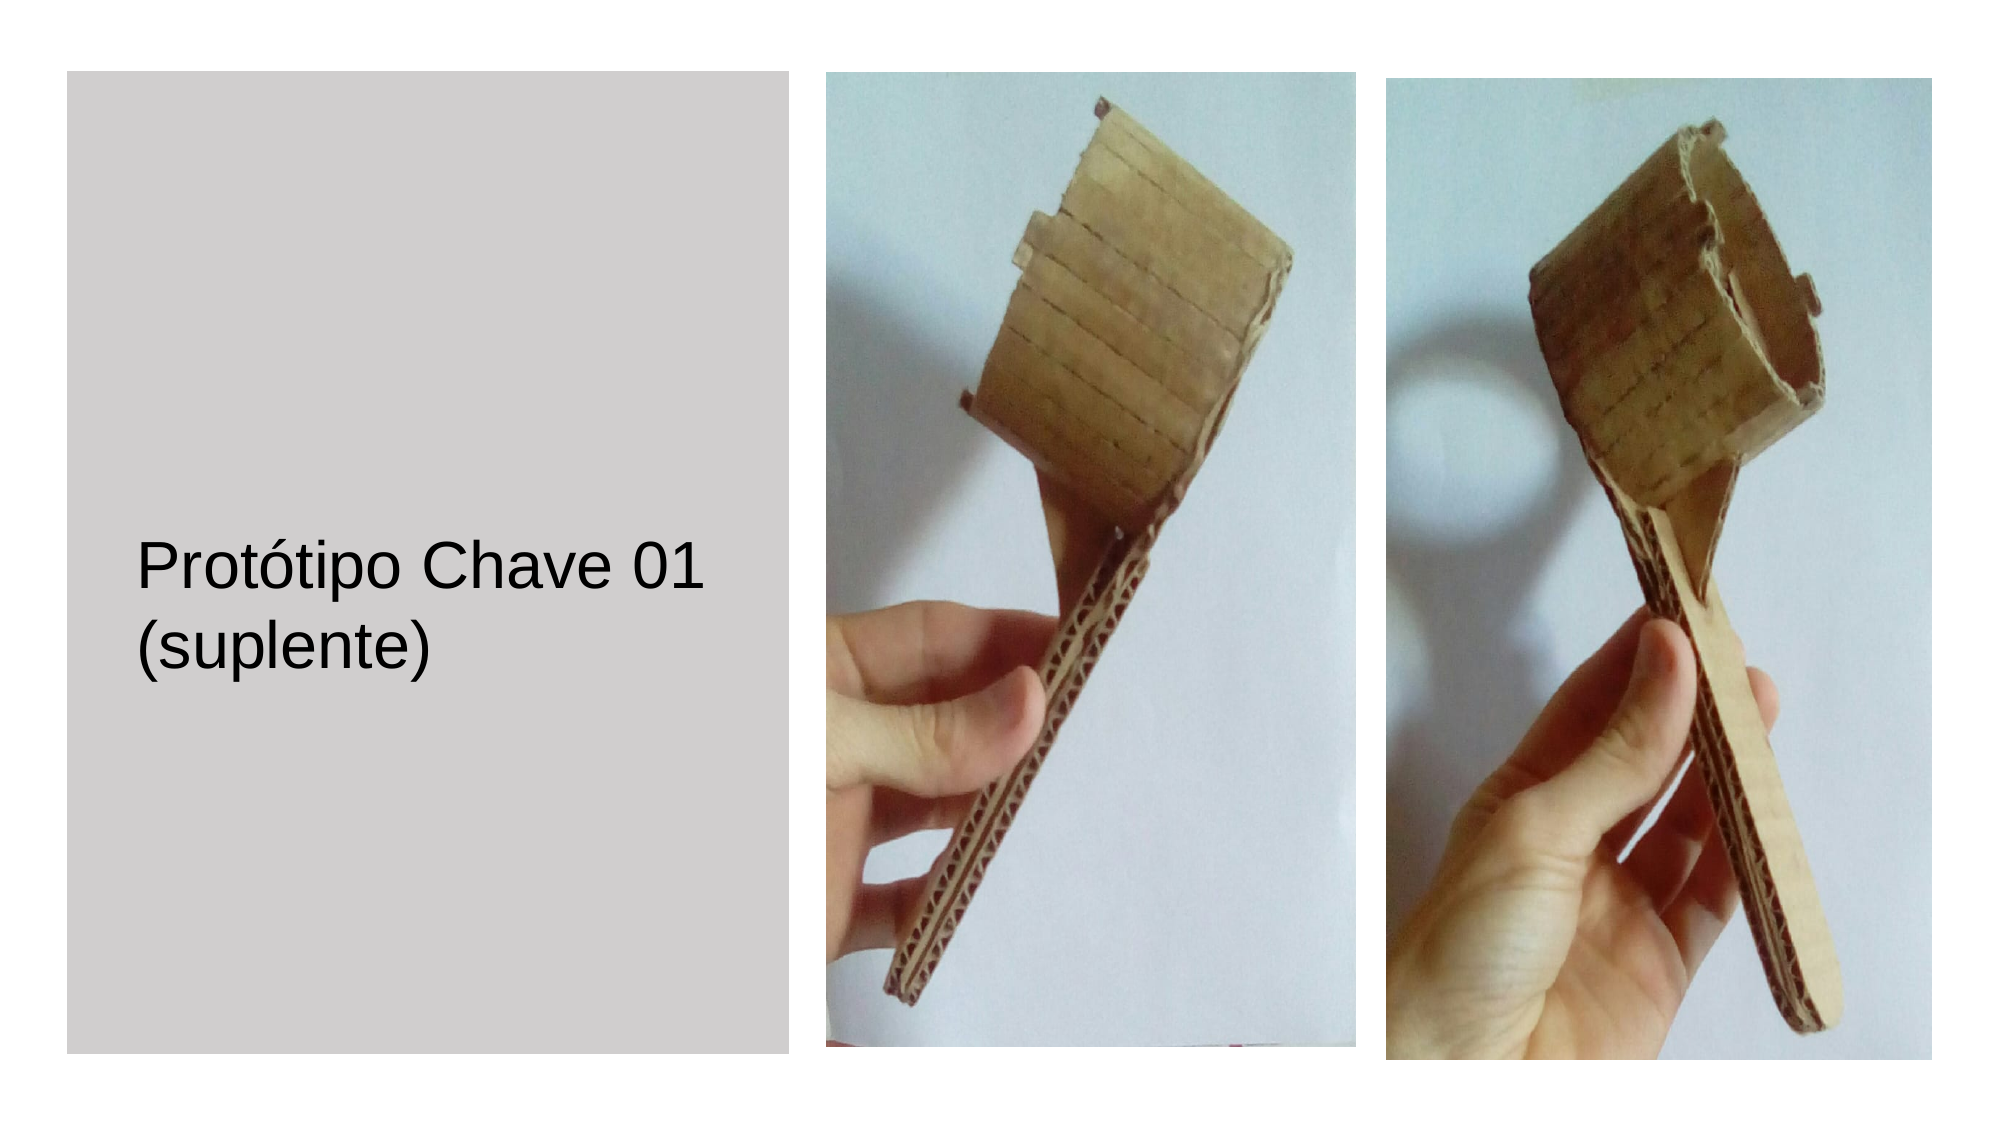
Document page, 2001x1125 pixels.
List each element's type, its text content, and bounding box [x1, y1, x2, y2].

picture [826, 72, 1356, 1047]
picture [1386, 78, 1932, 1060]
text_box Protótipo Chave 01 (suplente) [121, 514, 735, 690]
text_box [67, 71, 789, 1054]
